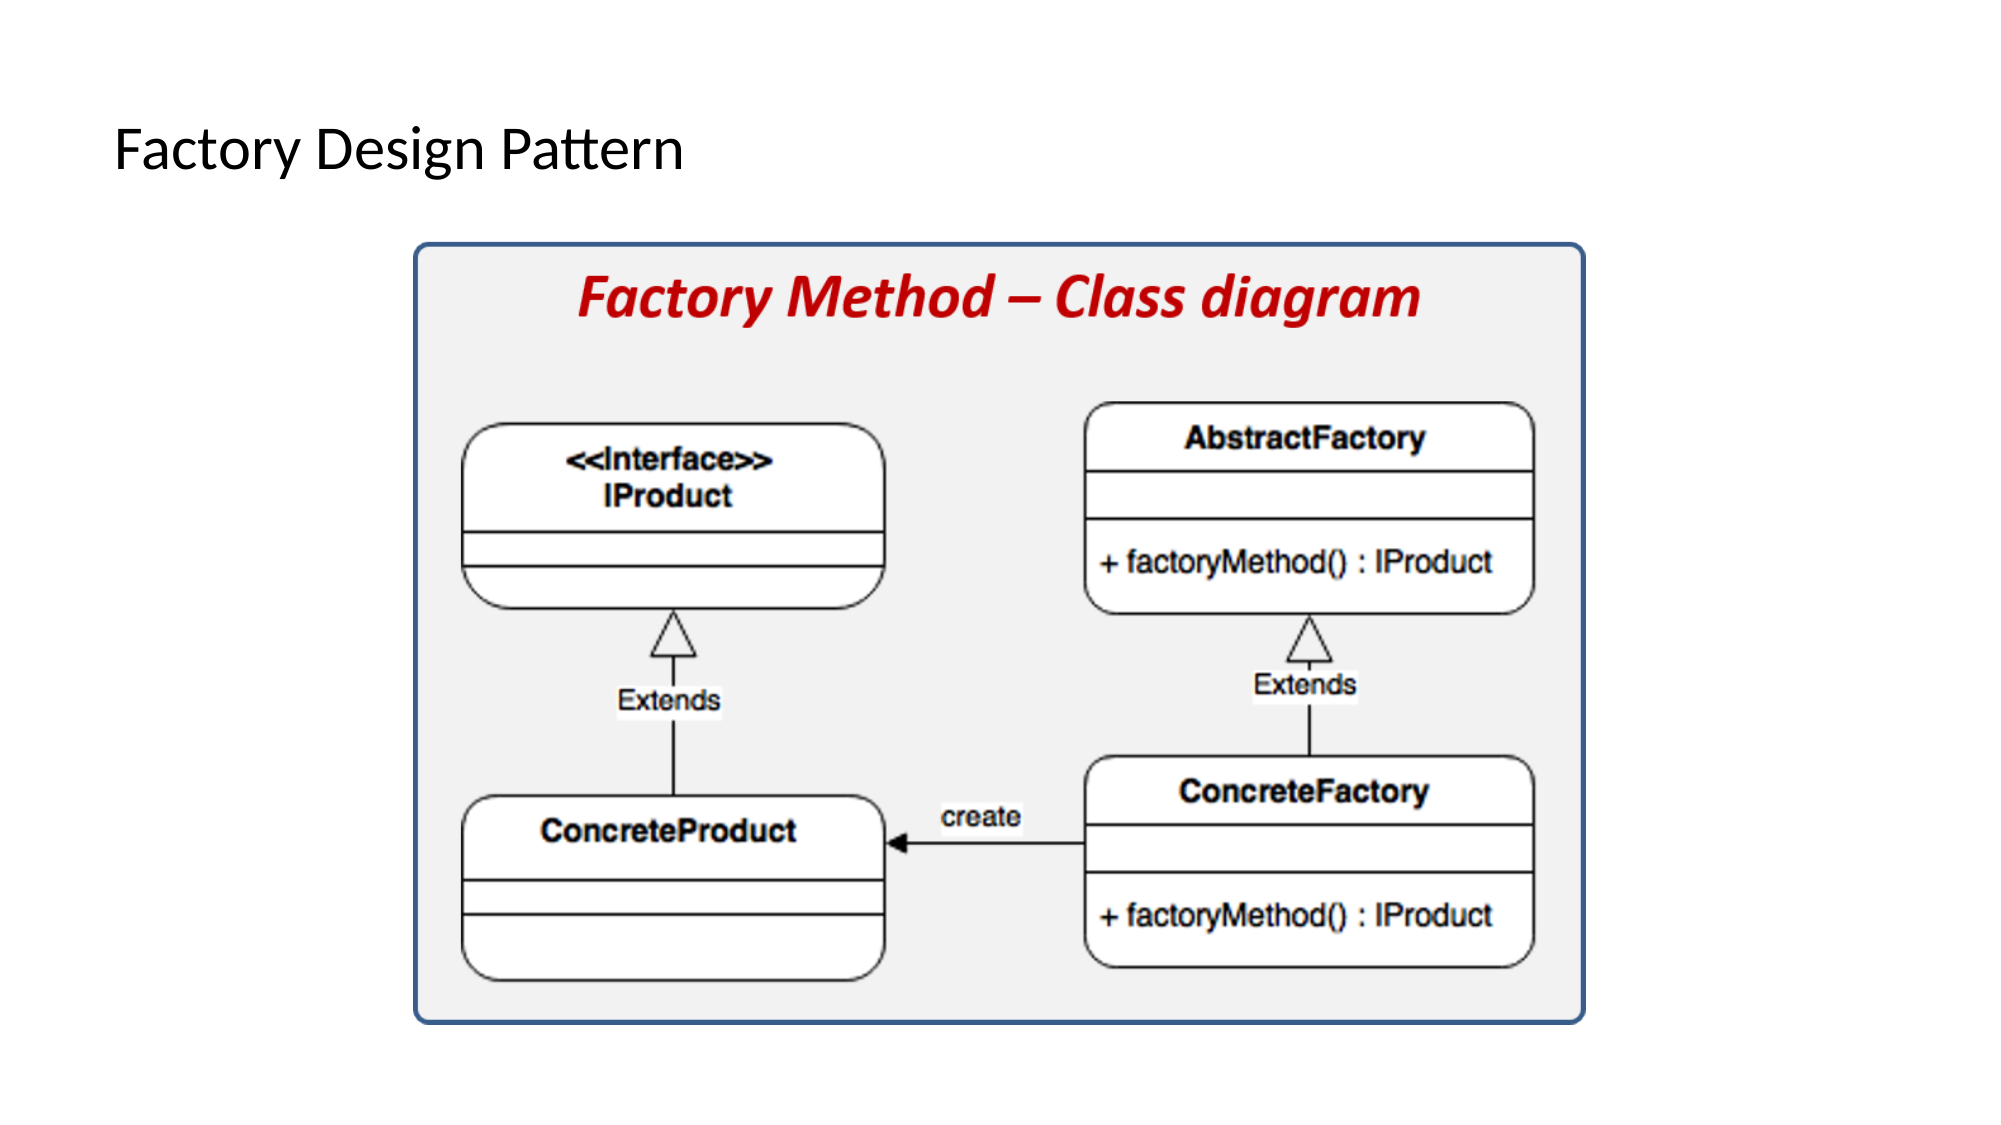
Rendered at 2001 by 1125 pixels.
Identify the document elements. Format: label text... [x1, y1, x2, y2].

text_box Factory Design Pattern [100, 99, 701, 190]
picture [413, 238, 1587, 1026]
